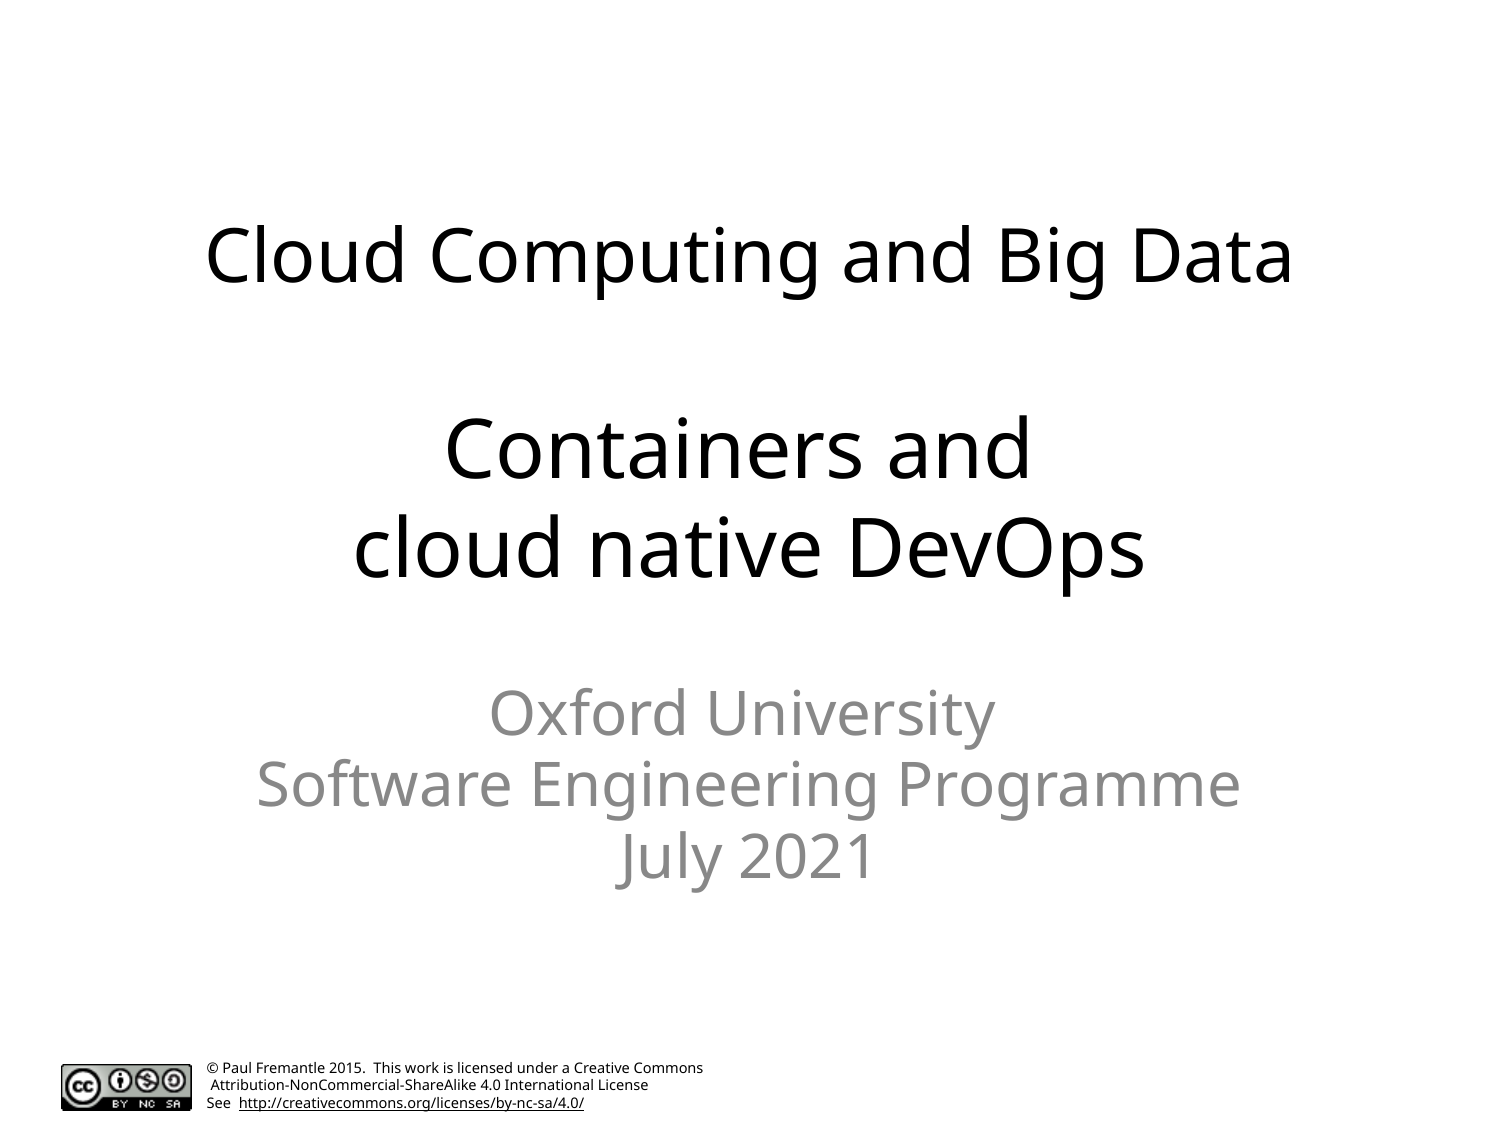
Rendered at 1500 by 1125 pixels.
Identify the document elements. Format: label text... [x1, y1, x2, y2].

picture [61, 1064, 192, 1111]
title Cloud Computing and Big Data Containers and cloud native DevOps [112, 202, 1388, 444]
subtitle Oxford University Software Engineering Programme July 2021 [225, 682, 1275, 971]
